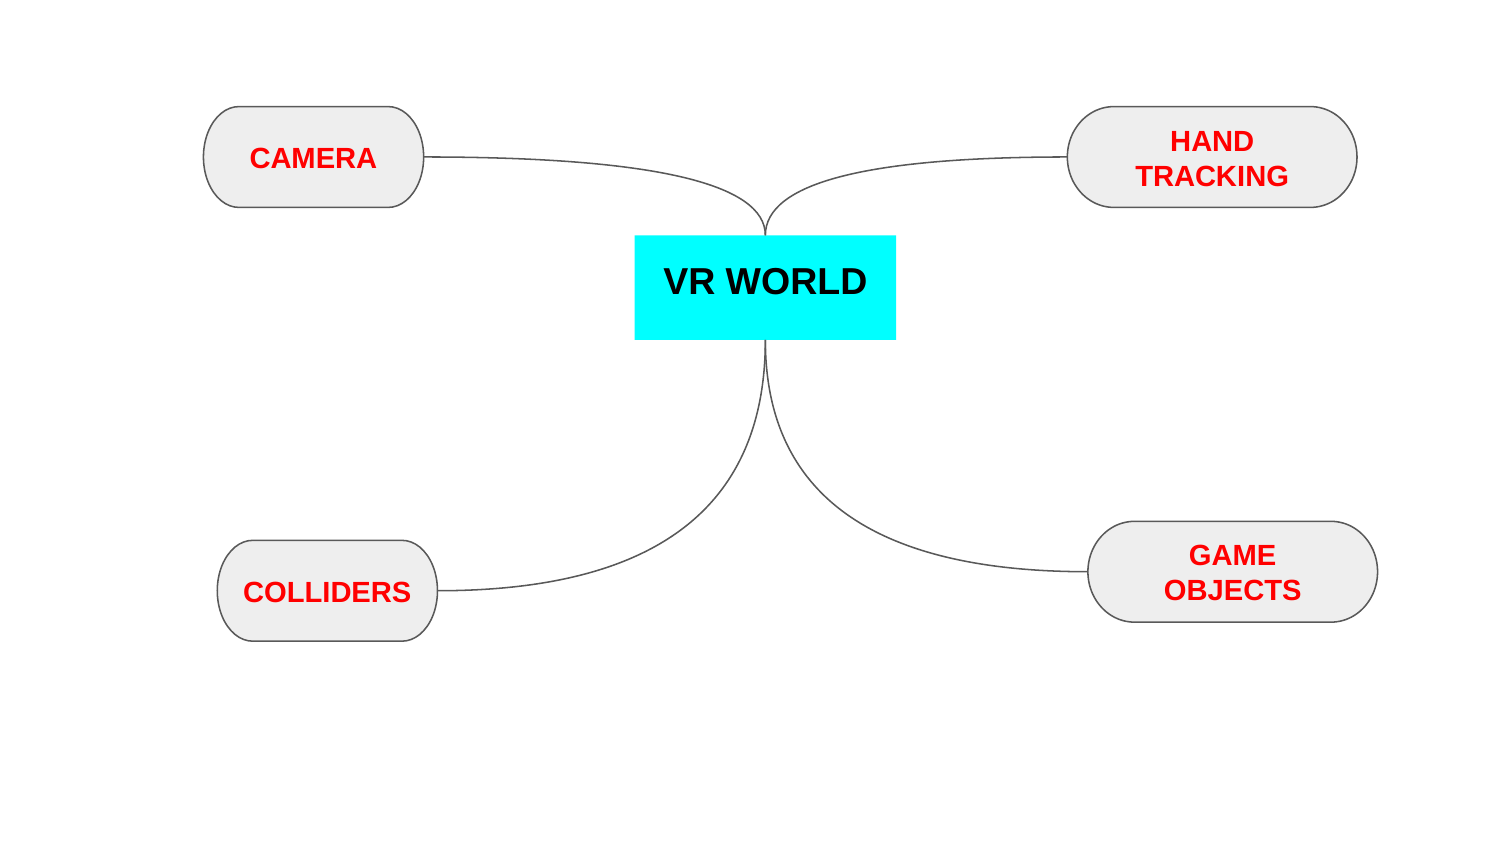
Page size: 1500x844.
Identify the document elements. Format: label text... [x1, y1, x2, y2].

text_box HAND TRACKING [1067, 106, 1358, 208]
text_box GAME OBJECTS [1087, 521, 1378, 623]
text_box COLLIDERS [217, 540, 438, 642]
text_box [876, 44, 956, 292]
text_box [475, 301, 728, 630]
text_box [423, 156, 766, 236]
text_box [810, 294, 1043, 618]
text_box CAMERA [203, 106, 424, 208]
list VR WORLD [634, 235, 871, 340]
